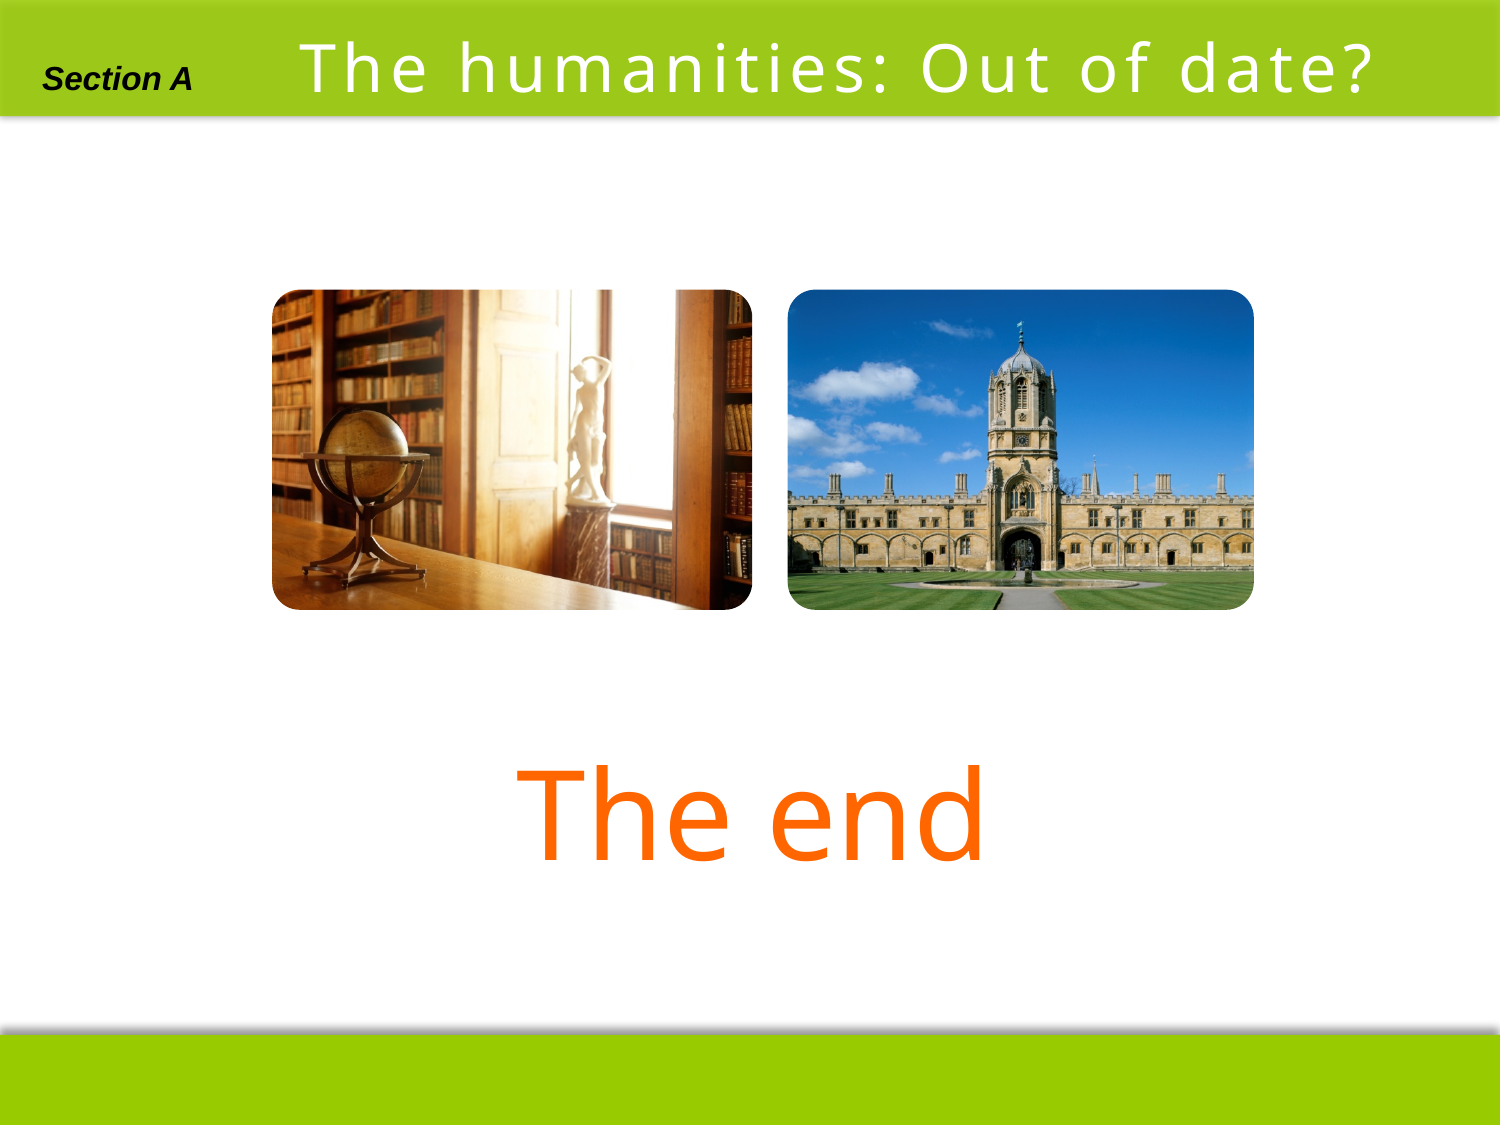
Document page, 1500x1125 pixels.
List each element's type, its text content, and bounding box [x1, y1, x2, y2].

picture [271, 289, 753, 611]
text_box [0, 1033, 1500, 1125]
text_box The end [501, 727, 1181, 893]
picture [787, 289, 1255, 611]
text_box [0, 0, 1500, 117]
